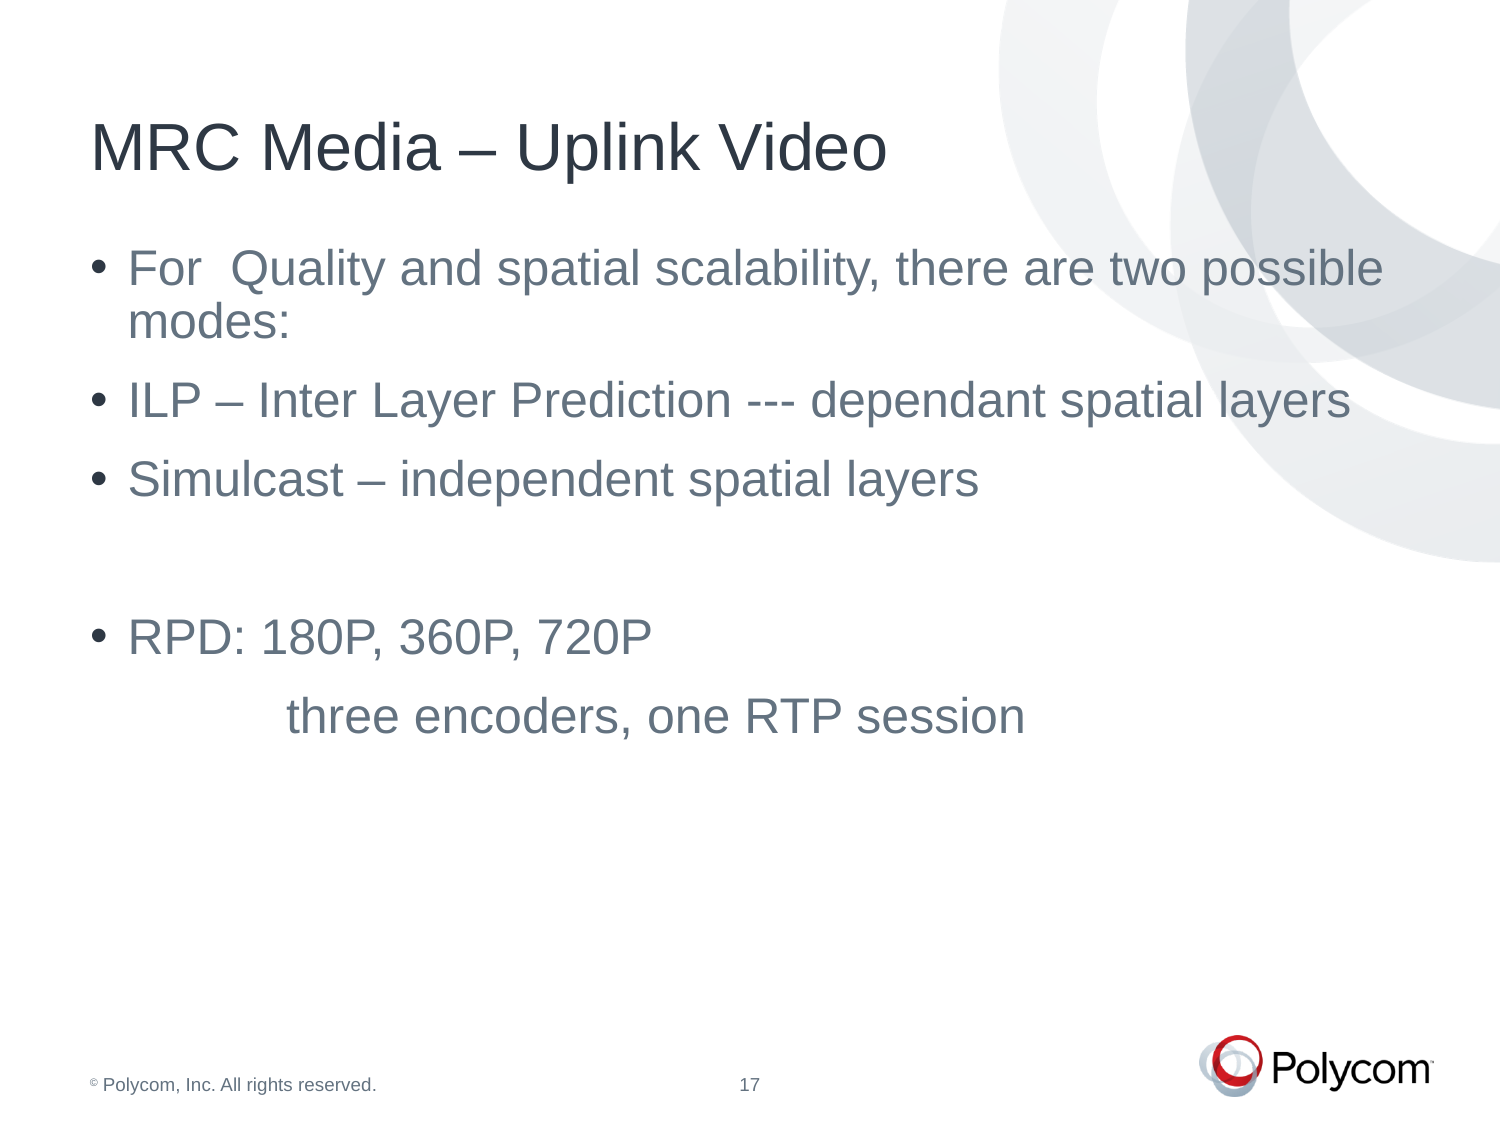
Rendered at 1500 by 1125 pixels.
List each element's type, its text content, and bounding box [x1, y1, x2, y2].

picture [1199, 1035, 1434, 1097]
title MRC Media – Uplink Video [75, 87, 1425, 193]
list For Quality and spatial scalability, there are two possible modes: ILP – Inter Layer Prediction --- dependant spatial layers Simulcast – independent spatial layers RPD: 180P, 360P, 720P three encoders, one RTP session [75, 234, 1425, 1002]
